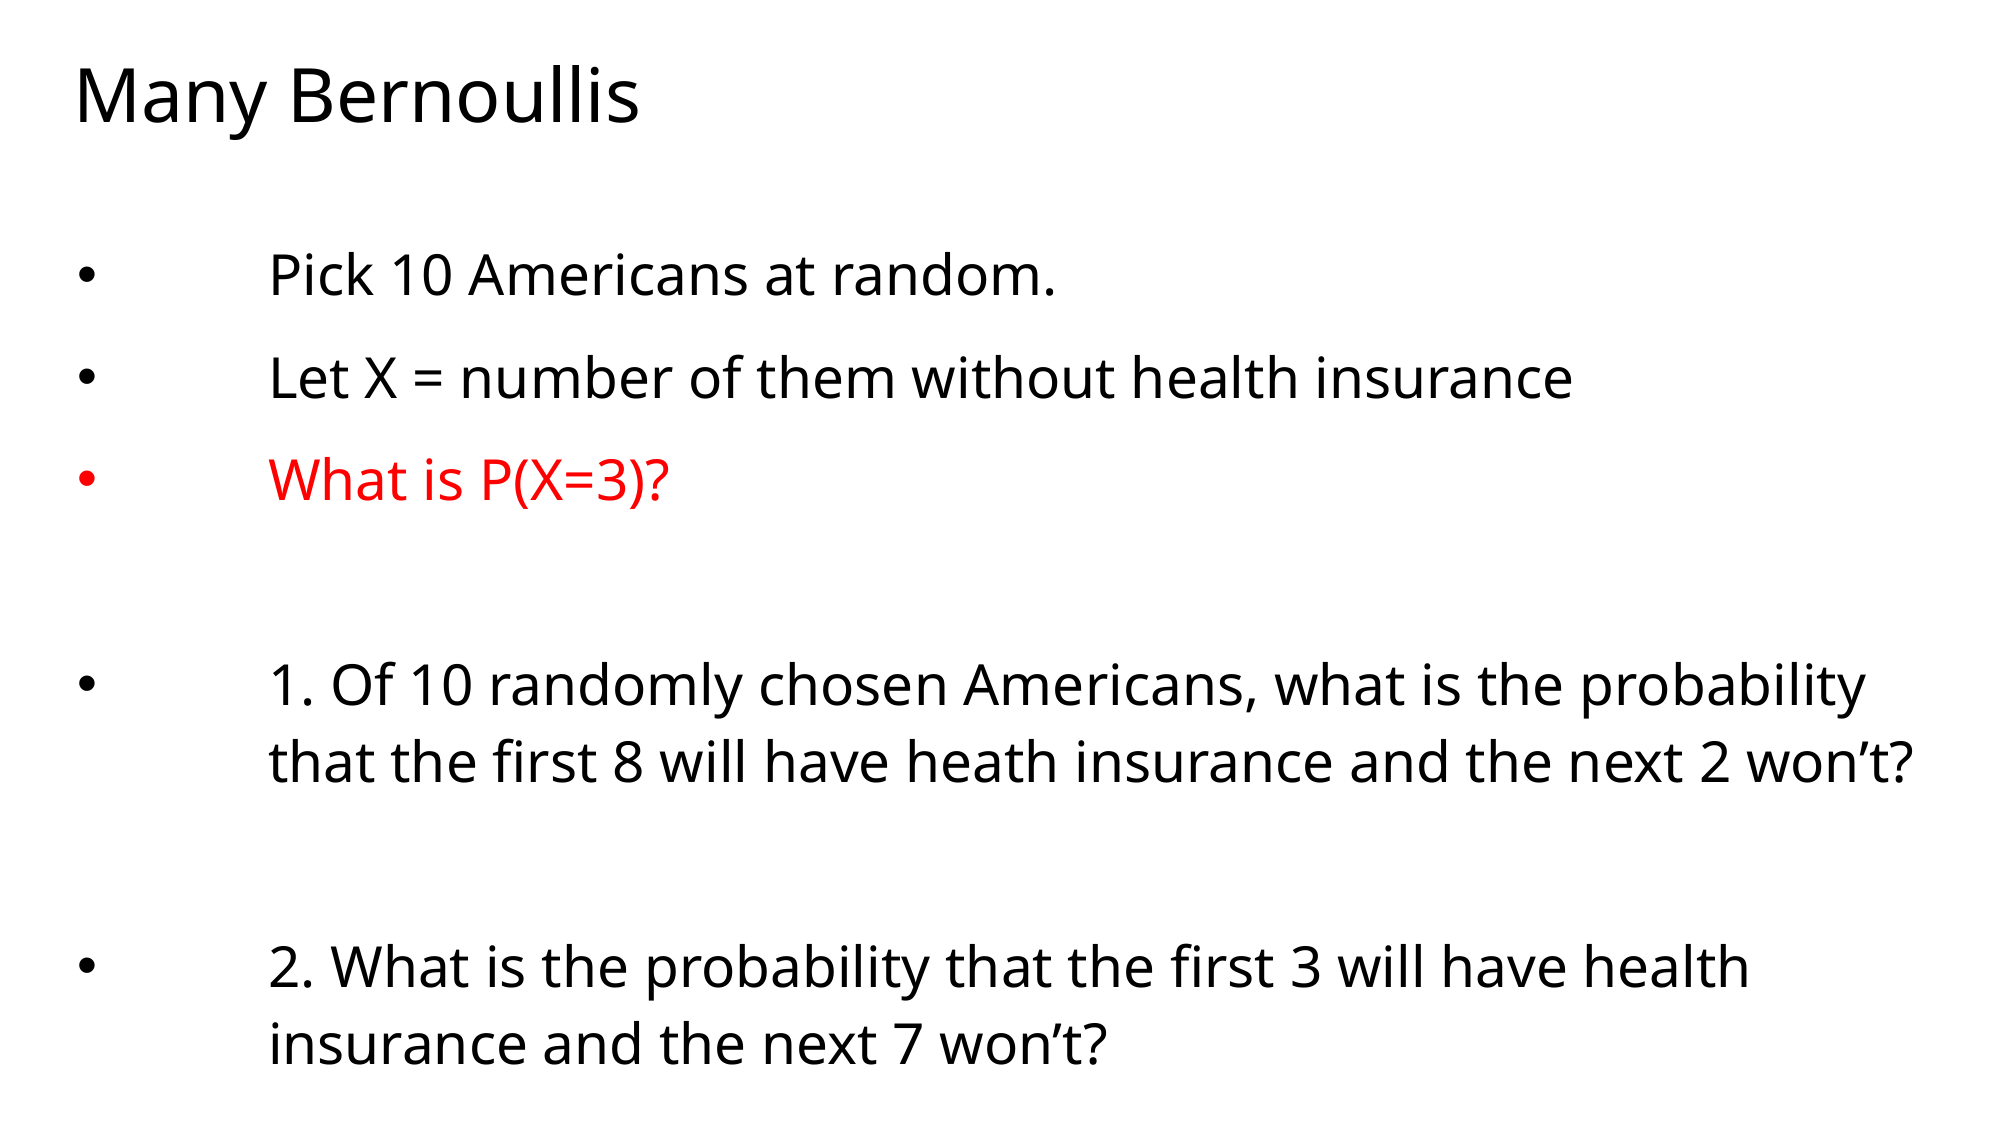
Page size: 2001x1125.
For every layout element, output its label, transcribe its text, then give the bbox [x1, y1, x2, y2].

text_box Many Bernoullis [0, 0, 1350, 188]
list Pick 10 Americans at random. Let X = number of them without health insurance What is P(X=3)? 1. Of 10 randomly chosen Americans, what is the probability that the first 8 will have heath insurance and the next 2 won’t? 2. What is the probability that the first 3 will have health insurance and the next 7 won’t? [62, 227, 1953, 1096]
